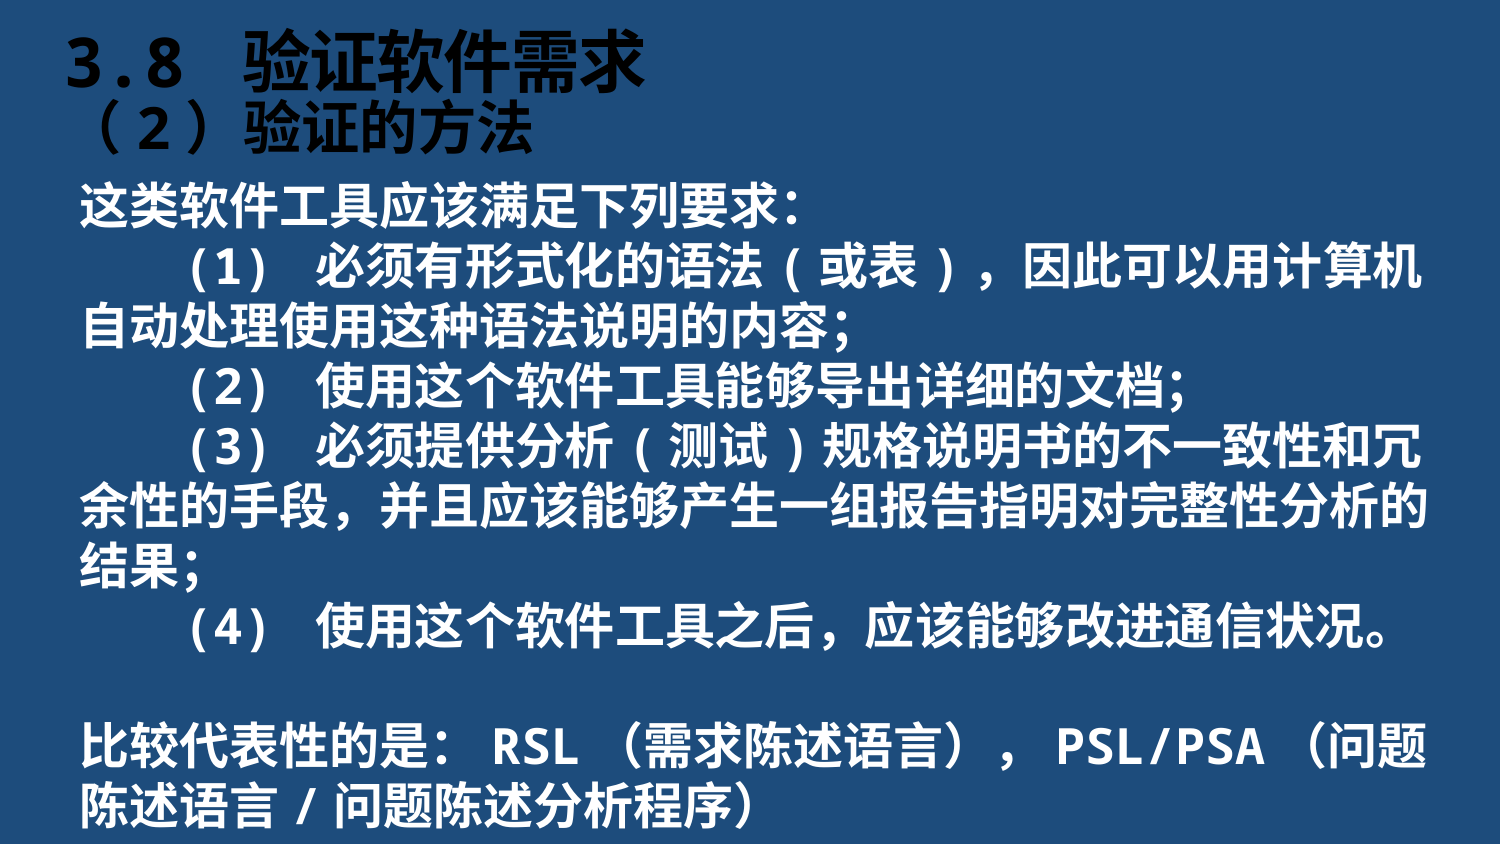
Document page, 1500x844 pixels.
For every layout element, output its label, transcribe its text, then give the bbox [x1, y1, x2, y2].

list （2）验证的方法 [63, 91, 1436, 162]
title 3.8 验证软件需求 [63, 28, 1436, 91]
text_box 这类软件工具应该满足下列要求： (1) 必须有形式化的语法(或表)，因此可以用计算机自动处理使用这种语法说明的内容； (2) 使用这个软件工具能够导出详细的文档； (3) 必须提供分析(测试)规格说明书的不一致性和冗余性的手段，并且应该能够产生一组报告指明对完整性分析的结果； (4) 使用这个软件工具之后，应该能够改进通信状况。 比较代表性的是：RSL（需求陈述语言），PSL/PSA（问题陈述语言/问题陈述分析程序） [64, 167, 1459, 842]
